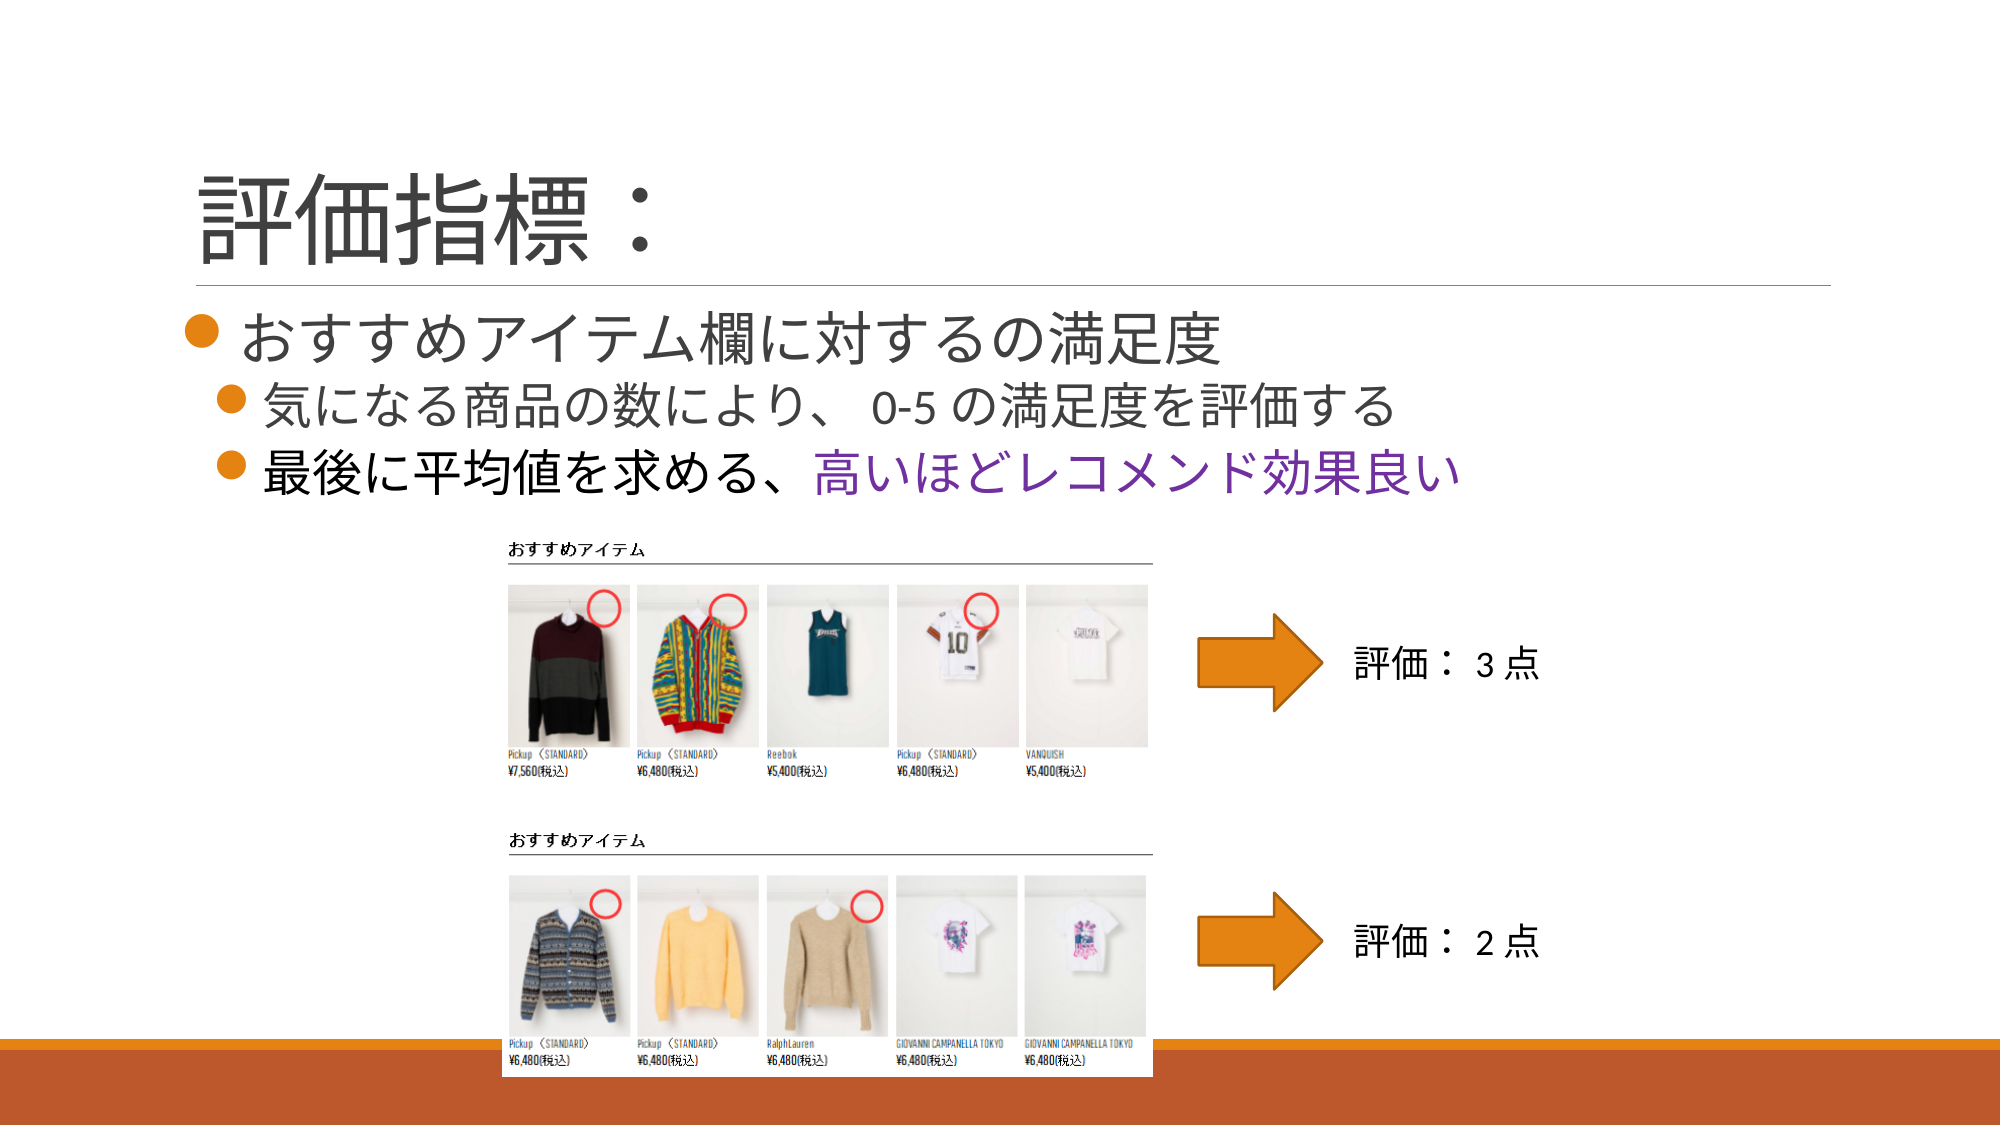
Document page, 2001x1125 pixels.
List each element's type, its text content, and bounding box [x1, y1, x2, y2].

list おすすめアイテム欄に対するの満足度 気になる商品の数により、0-5の満足度を評価する 最後に平均値を求める、高いほどレコメンド効果良い [180, 302, 1830, 536]
title 評価指標： [180, 47, 1830, 285]
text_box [501, 537, 1539, 1078]
